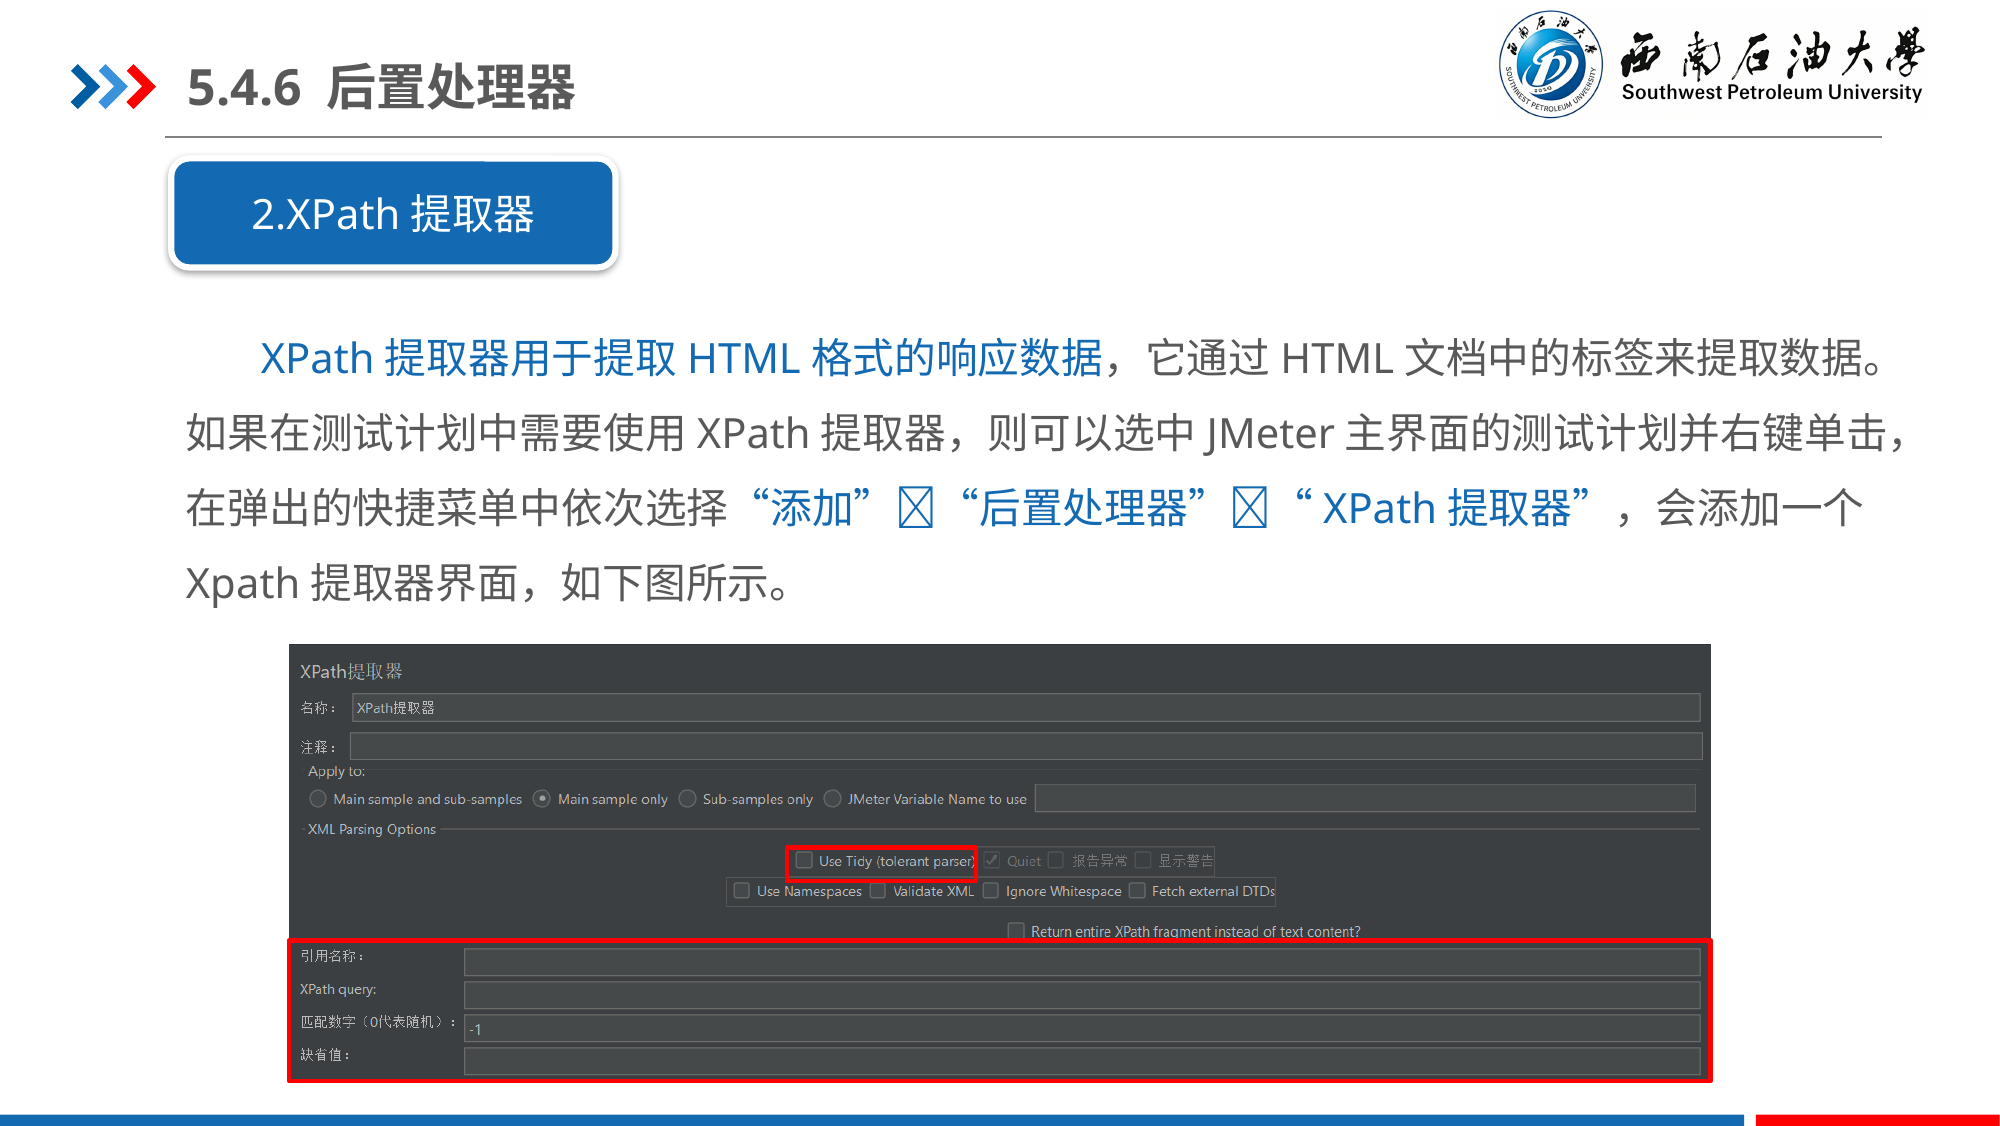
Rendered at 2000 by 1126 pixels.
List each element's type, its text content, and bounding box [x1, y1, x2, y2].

text_box 2.XPath提取器 [168, 155, 619, 271]
picture [1496, 8, 1929, 120]
text_box XPath提取器用于提取HTML格式的响应数据，它通过HTML文档中的标签来提取数据。如果在测试计划中需要使用XPath提取器，则可以选中JMeter主界面的测试计划并右键单击，在弹出的快捷菜单中依次选择“添加”“后置处理器”“XPath提取器”，会添加一个Xpath提取器界面，如下图所示。 [171, 298, 1906, 614]
text_box 5.4.6 后置处理器 [187, 43, 1579, 127]
picture [288, 643, 1711, 1082]
